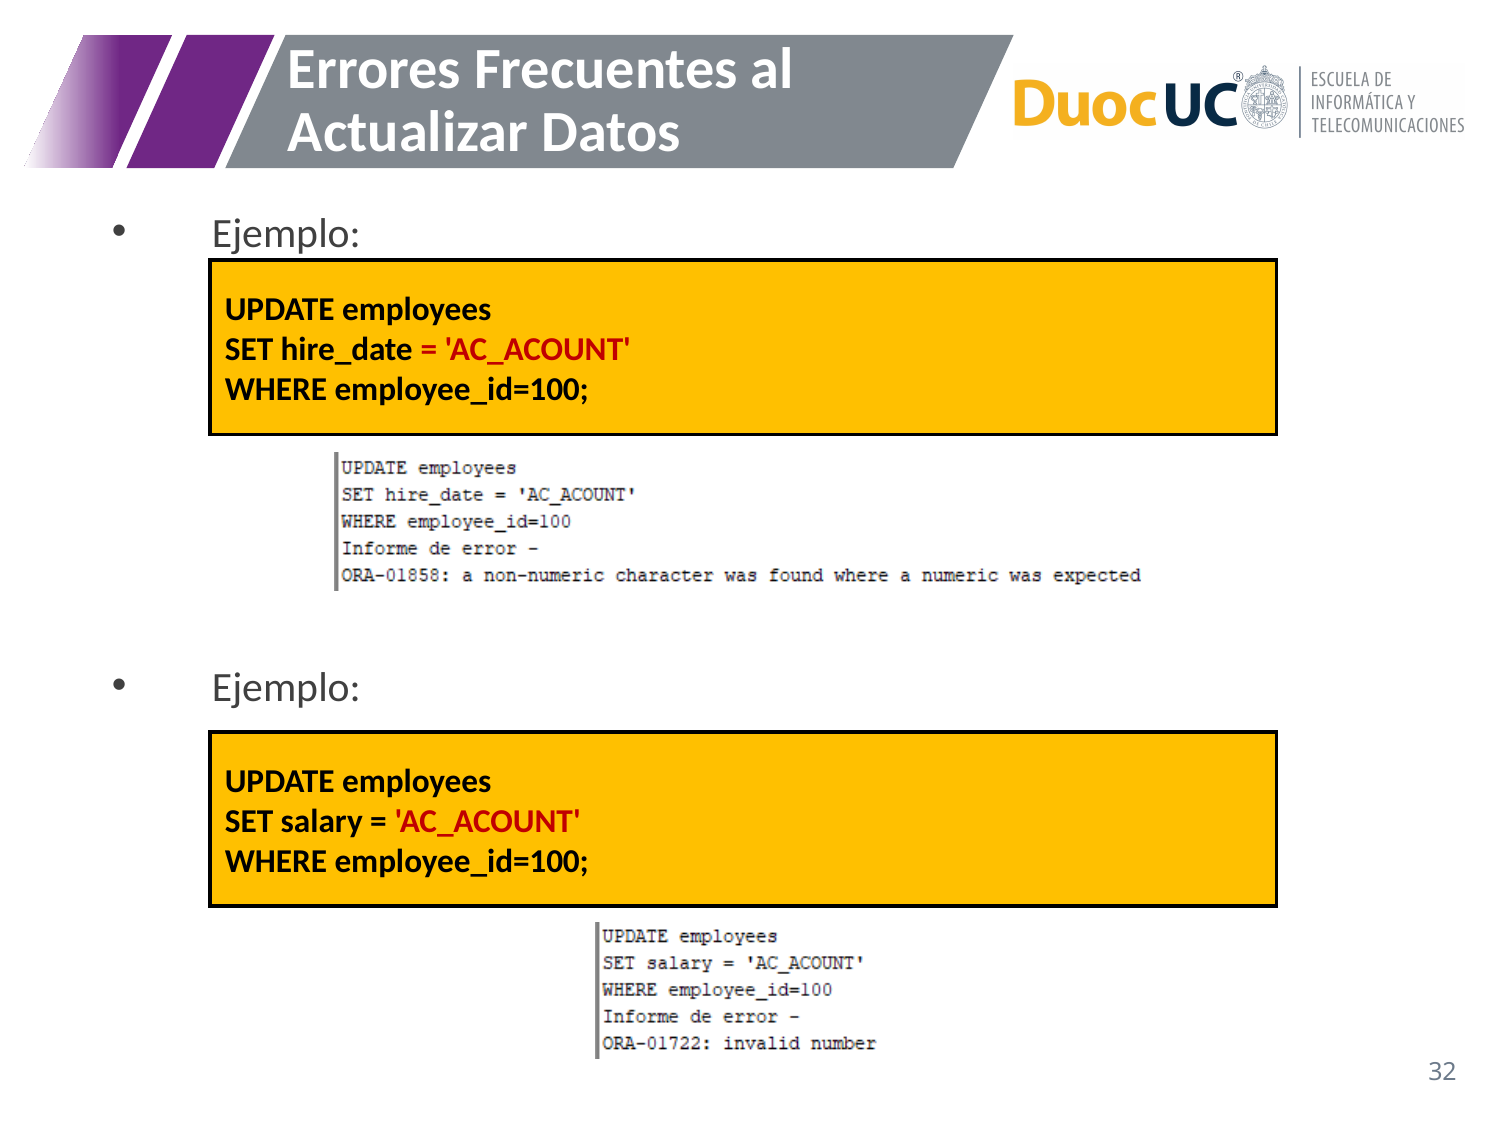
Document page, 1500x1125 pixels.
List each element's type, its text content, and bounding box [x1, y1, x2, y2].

title Errores Frecuentes al Actualizar Datos [272, 34, 1042, 169]
picture [1042, 63, 1465, 140]
text_box UPDATE employees SET salary = 'AC_ACOUNT' WHERE employee_id=100; [210, 731, 1277, 907]
text_box UPDATE employees SET hire_date = 'AC_ACOUNT' WHERE employee_id=100; [210, 260, 1277, 435]
picture [334, 452, 1153, 591]
picture [595, 922, 905, 1059]
text_box Ejemplo: Ejemplo: Ejemplo: [96, 208, 1447, 951]
